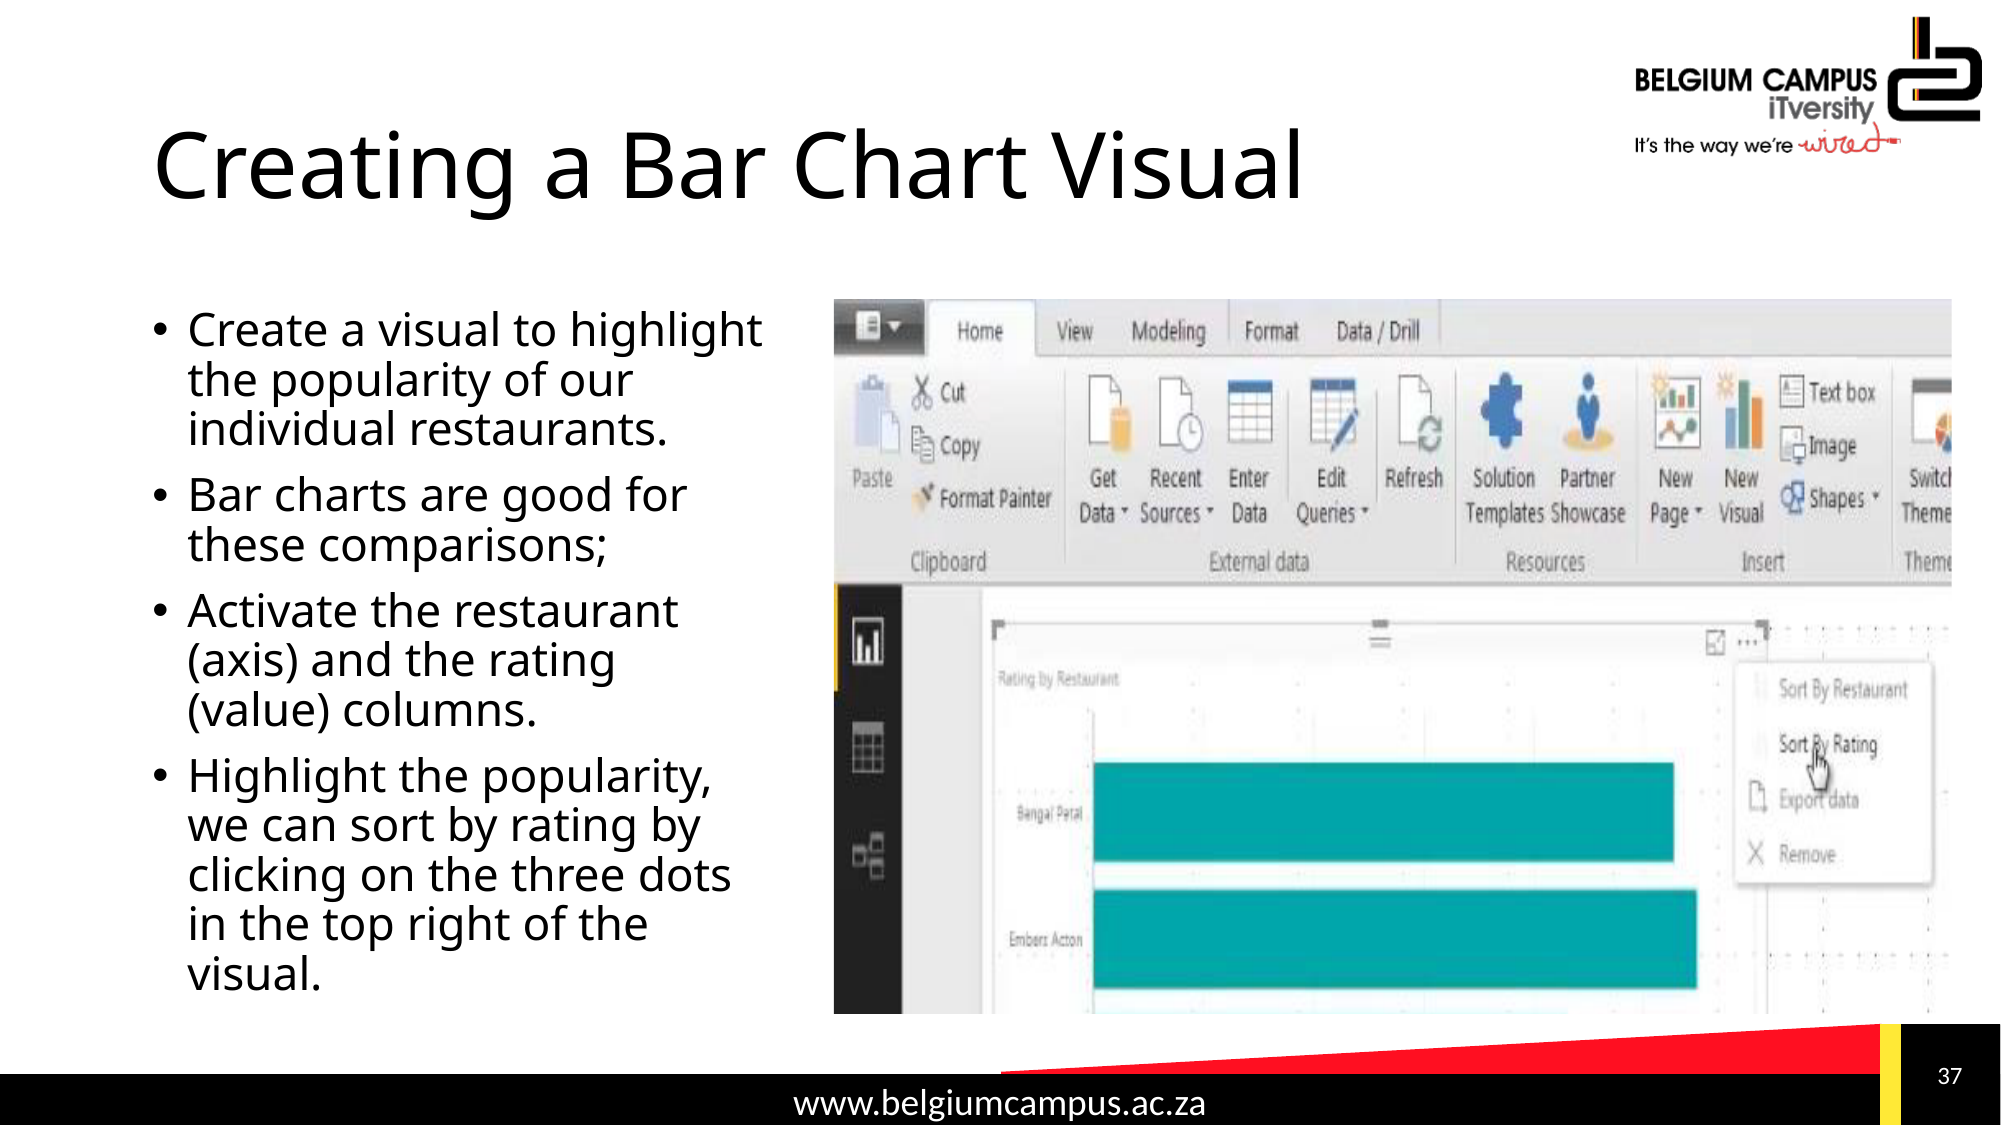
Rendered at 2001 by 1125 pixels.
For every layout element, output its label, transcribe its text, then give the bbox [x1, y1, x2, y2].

title Creating a Bar Chart Visual [137, 59, 1863, 278]
picture [1631, 0, 1986, 198]
list Create a visual to highlight the popularity of our individual restaurants. Bar charts are good for these comparisons; Activate the restaurant (axis) and the rating (value) columns. Highlight the popularity, we can sort by rating by clicking on the three dots in the top right of the visual. [137, 299, 780, 1014]
picture [833, 299, 1952, 1014]
